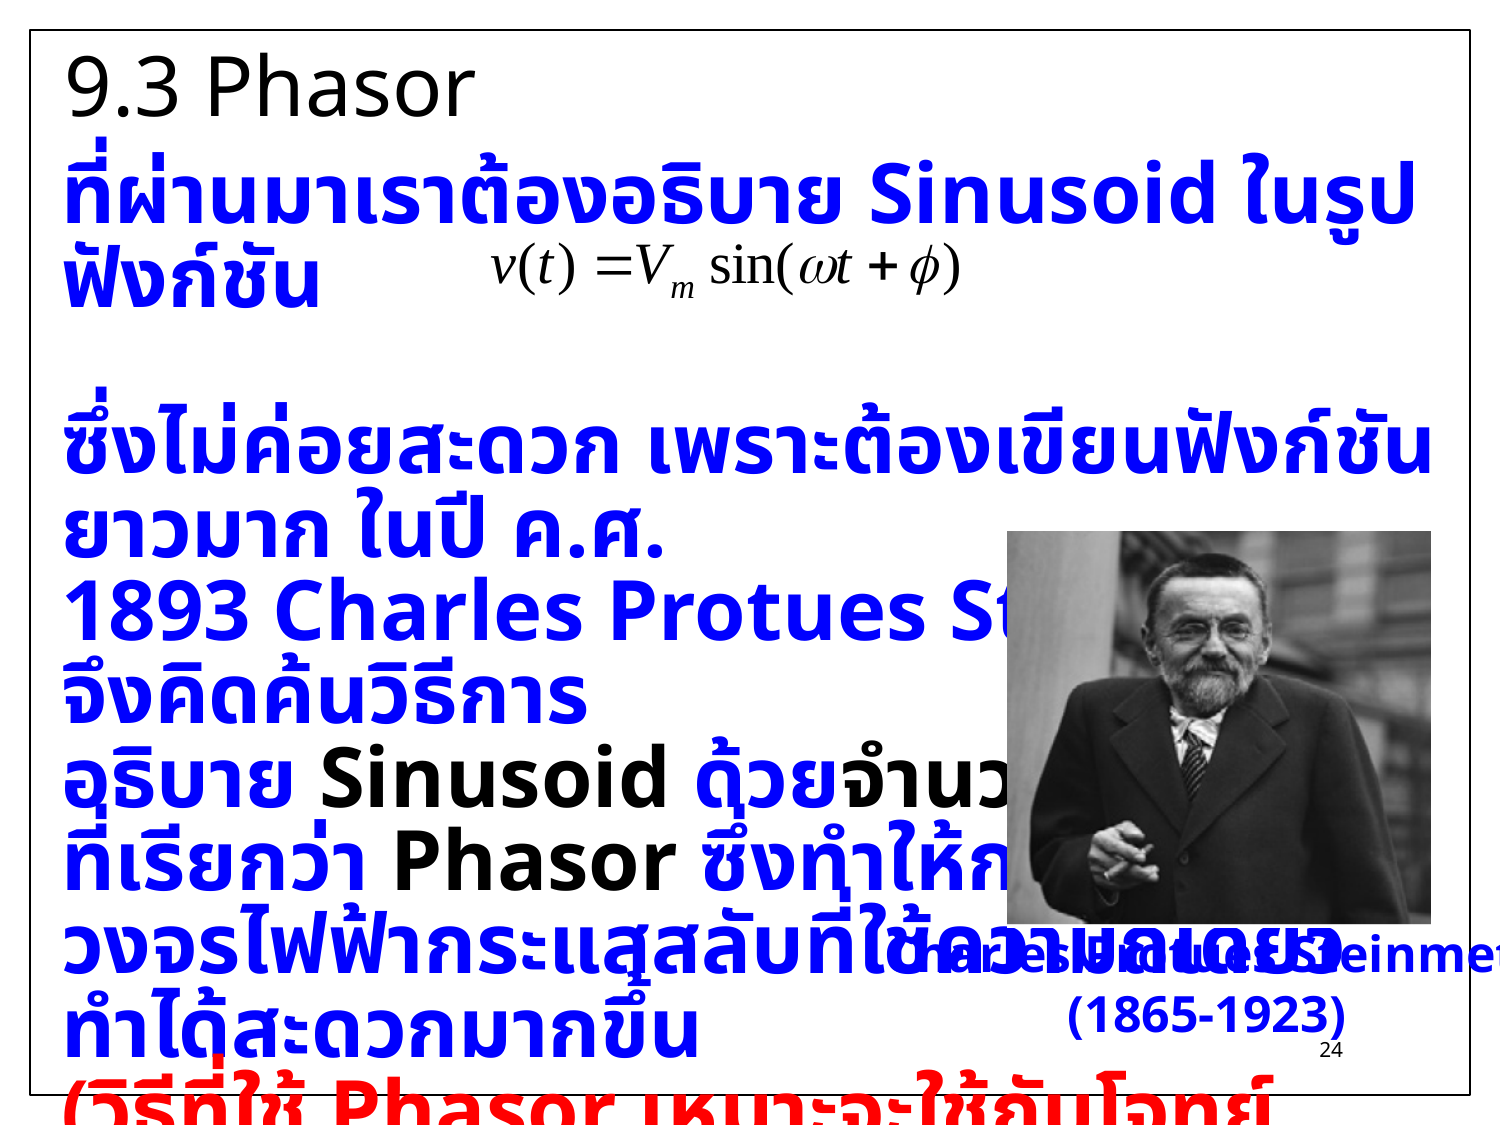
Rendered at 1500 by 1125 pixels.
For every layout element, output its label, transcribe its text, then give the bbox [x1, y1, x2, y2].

text_box 9.3 Phasor [49, 37, 1403, 149]
text_box Charles Protues Steinmetz (1865-1923) [869, 915, 1500, 1051]
picture [1006, 531, 1432, 929]
text_box ที่ผ่านมาเราต้องอธิบาย Sinusoid ในรูปฟังก์ชัน ซึ่งไม่ค่อยสะดวก เพราะต้องเขียนฟังก์ชันยาวมาก ในปี ค.ศ. 1893 Charles Protues Steinmetz จึงคิดค้นวิธีการ อธิบาย Sinusoid ด้วยจำนวนเชิงซ้อน ที่เรียกว่า Phasor ซึ่งทำให้การวิเคราะห์ วงจรไฟฟ้ากระแสสลับที่ใช้ความถี่เดียว ทำได้สะดวกมากขึ้น (วิธีที่ใช้ Phasor เหมาะจะใช้กับโจทย์ ไฟฟ้ากระแสสลับความถี่เดียว เช่น วงจรไฟฟ้าที่ใช้ไฟฟ้า 220V 50Hz) [46, 149, 1499, 1125]
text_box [482, 224, 971, 314]
